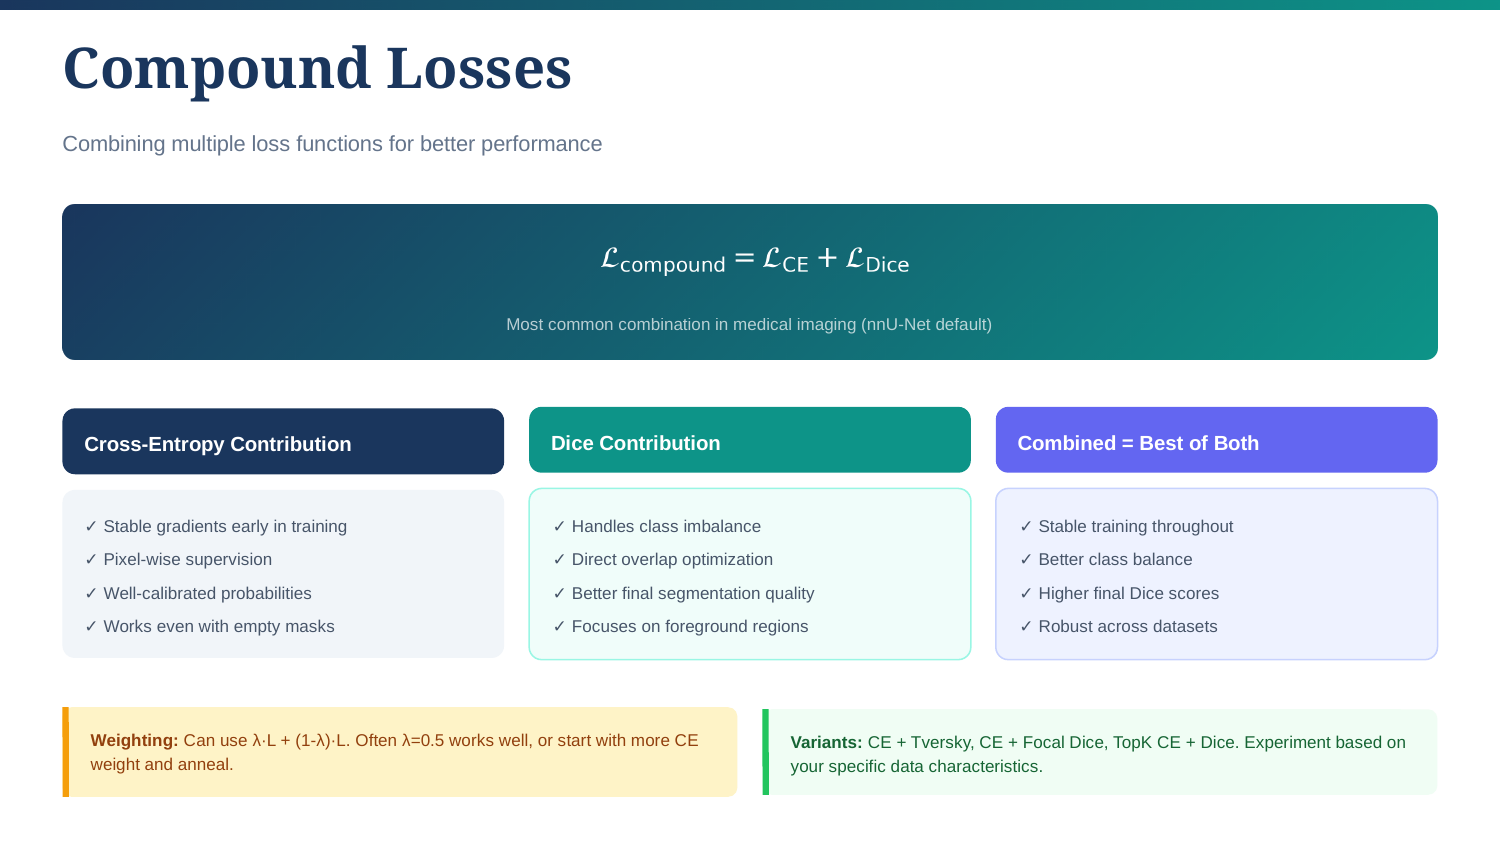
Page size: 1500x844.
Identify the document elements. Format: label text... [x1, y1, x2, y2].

text_box Variants: CE + Tversky, CE + Focal Dice, TopK CE + Dice. Experiment based on your specific data characteristics. [790, 727, 1429, 776]
text_box ✓ Works even with empty masks [84, 612, 491, 637]
text_box [995, 488, 1438, 660]
text_box [66, 707, 738, 797]
text_box Combined = Best of Both [1017, 425, 1424, 454]
text_box ✓ Better final segmentation quality [552, 578, 956, 603]
text_box [995, 406, 1438, 473]
picture [0, 0, 1500, 10]
text_box ✓ Focuses on foreground regions [552, 612, 956, 637]
text_box ✓ Pixel-wise supervision [84, 545, 491, 570]
text_box [529, 406, 971, 473]
text_box Compound Losses [62, 43, 766, 100]
text_box ✓ Stable gradients early in training [84, 511, 491, 536]
text_box Dice Contribution [551, 425, 957, 454]
text_box [62, 489, 505, 658]
text_box ✓ Higher final Dice scores [1019, 578, 1422, 603]
text_box Combining multiple loss functions for better performance [62, 124, 1465, 156]
text_box ✓ Better class balance [1019, 545, 1422, 570]
text_box Weighting: Can use λ·L + (1-λ)·L. Often λ=0.5 works well, or start with more CE weight and anneal. [90, 725, 729, 778]
text_box [529, 488, 971, 660]
text_box ✓ Robust across datasets [1019, 612, 1422, 637]
text_box [62, 408, 505, 475]
text_box [766, 709, 1438, 795]
text_box ✓ Well-calibrated probabilities [84, 578, 491, 603]
text_box ✓ Direct overlap optimization [552, 545, 956, 570]
text_box ✓ Handles class imbalance [552, 511, 956, 536]
text_box ✓ Stable training throughout [1019, 511, 1422, 536]
picture [62, 202, 1438, 360]
text_box Cross-Entropy Contribution [84, 427, 491, 456]
